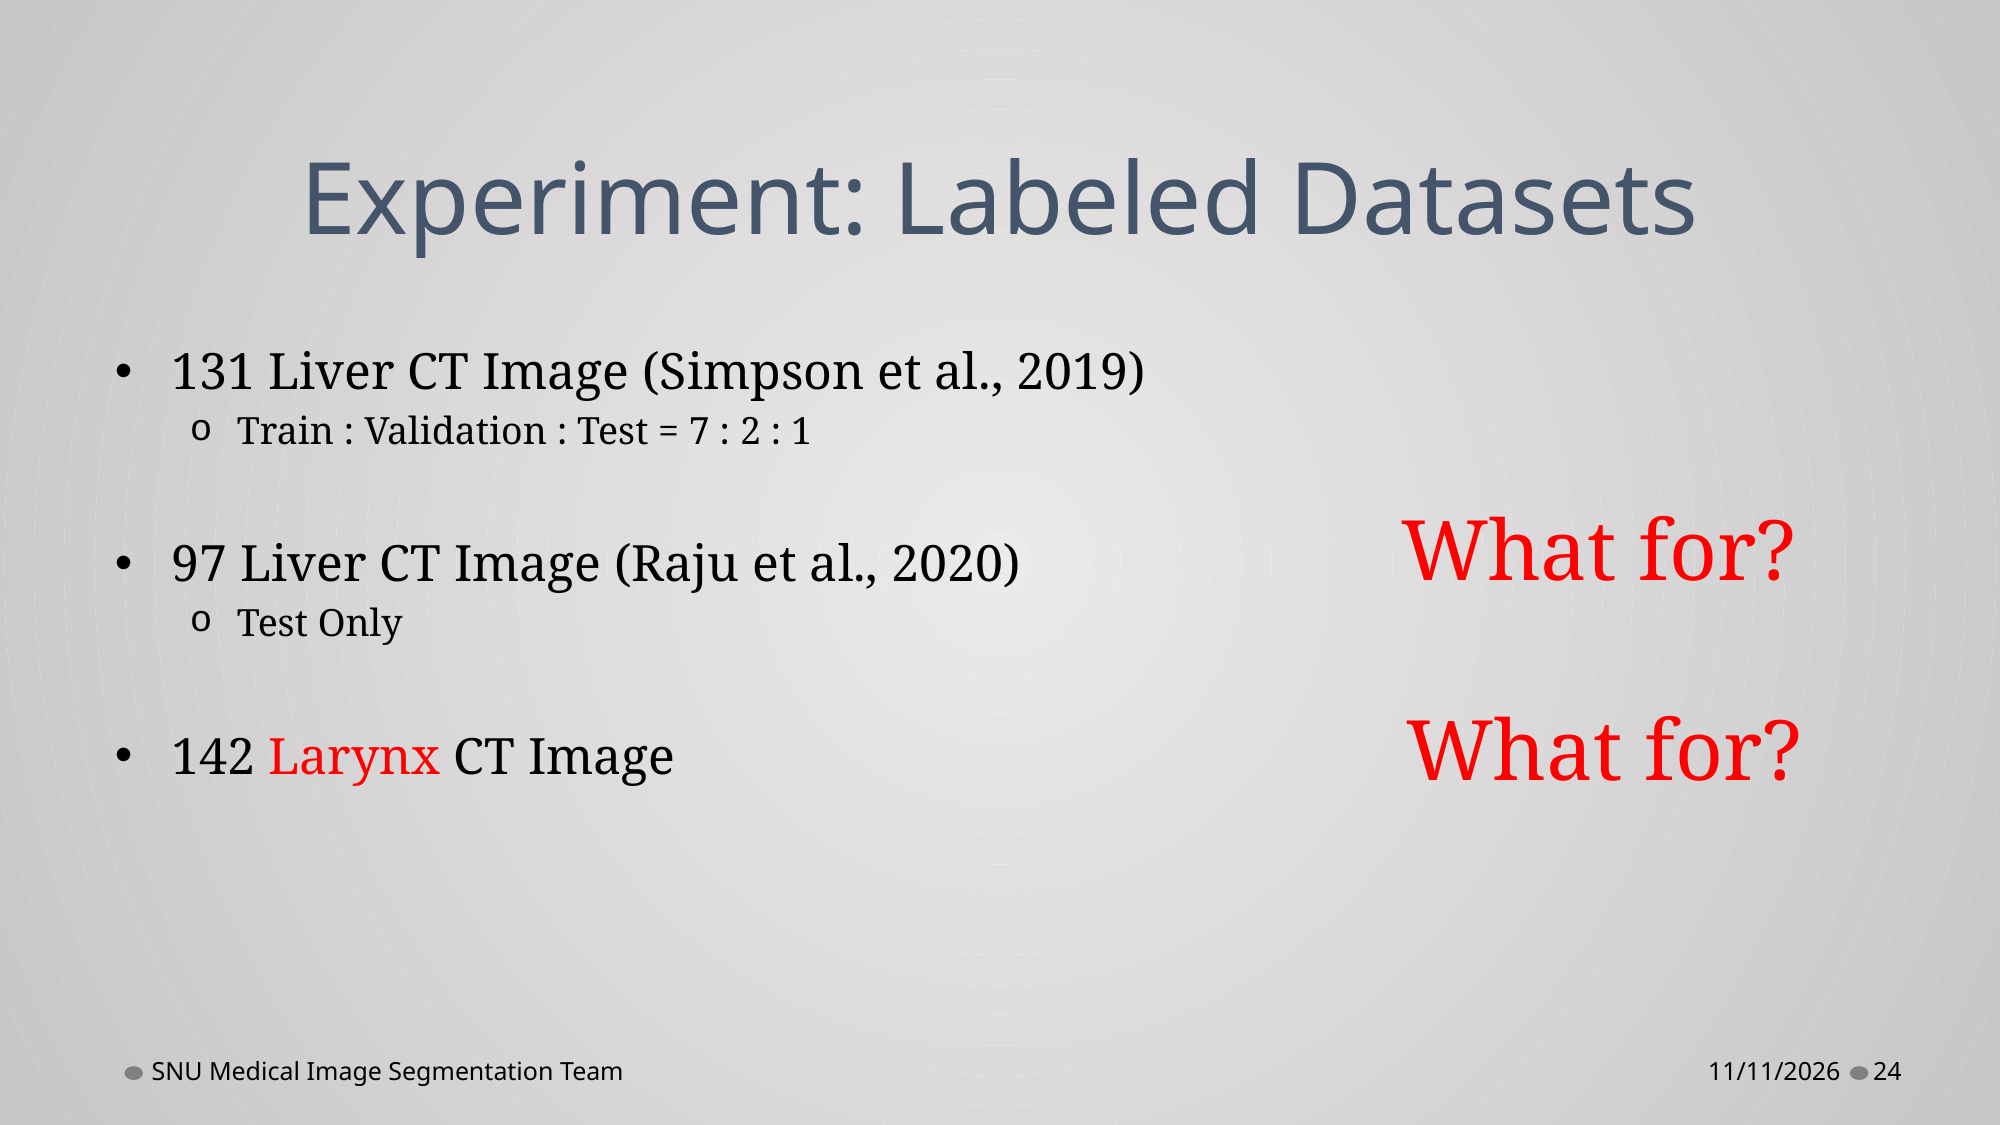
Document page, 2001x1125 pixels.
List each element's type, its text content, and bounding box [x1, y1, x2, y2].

slide_number 24 [1868, 1042, 1992, 1103]
text_box What for? [1391, 689, 1936, 805]
footer SNU Medical Image Segmentation Team [144, 1042, 768, 1103]
text_box What for? [1386, 490, 1930, 605]
list 131 Liver CT Image (Simpson et al., 2019) Train : Validation : Test = 7 : 2 : 1 97 Liver CT Image (Raju et al., 2020) Test Only 142 Larynx CT Image [99, 262, 1900, 1005]
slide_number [1391, 1042, 1849, 1103]
title Experiment: Labeled Datasets [99, 0, 1900, 262]
